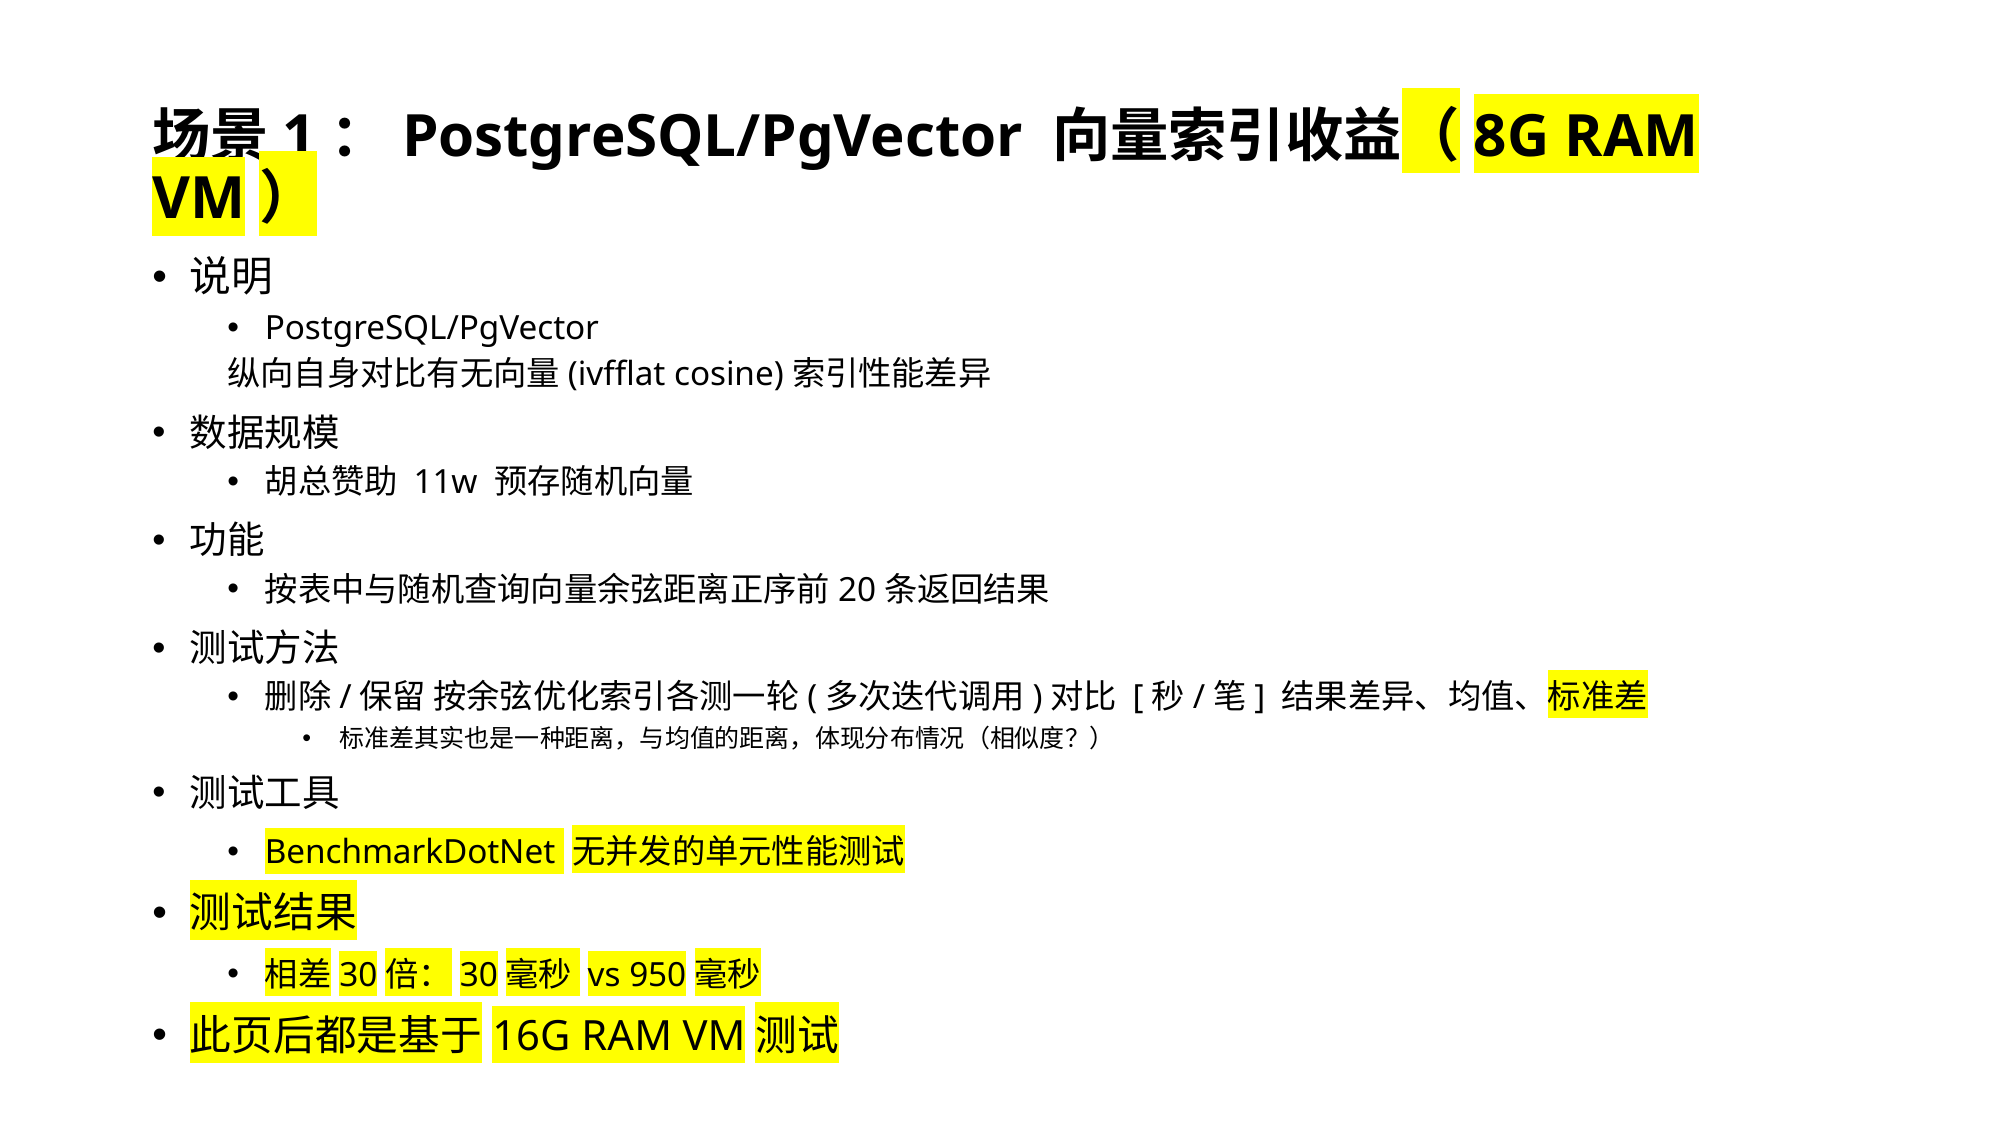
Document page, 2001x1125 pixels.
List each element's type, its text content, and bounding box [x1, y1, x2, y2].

title 场景1：PostgreSQL/PgVector 向量索引收益（8G RAM VM） [137, 59, 1863, 248]
list 说明 PostgreSQL/PgVector 纵向自身对比有无向量(ivfflat cosine)索引性能差异 数据规模 胡总赞助 11w 预存随机向量 功能 按表中与随机查询向量余弦距离正序前20条返回结果 测试方法 删除/保留 按余弦优化索引各测一轮(多次迭代调用)对比 [秒/笔] 结果差异、均值、标准差 标准差其实也是一种距离，与均值的距离，体现分布情况（相似度？） 测试工具 BenchmarkDotNet 无并发的单元性能测试 测试结果 相差30倍：30毫秒 vs 950毫秒 此页后都是基于16G RAM VM测试 [137, 248, 1863, 1112]
